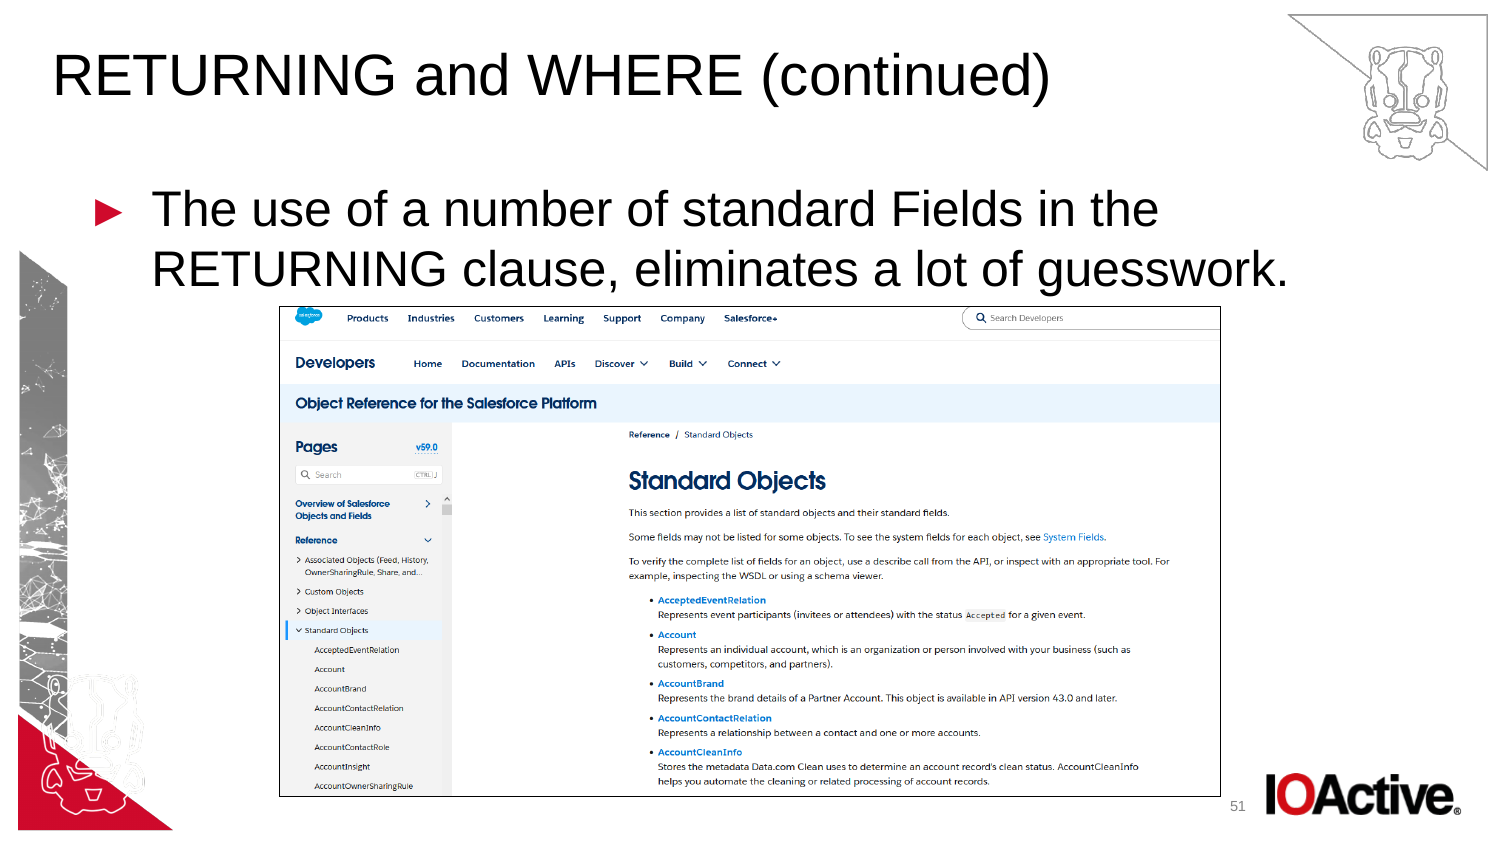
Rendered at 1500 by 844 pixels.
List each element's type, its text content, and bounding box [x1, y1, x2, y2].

picture [1263, 769, 1464, 820]
picture [278, 306, 1221, 797]
picture [1287, 13, 1488, 171]
list The use of a number of standard Fields in the RETURNING clause, eliminates a lot of guesswork. [80, 169, 1415, 762]
picture [17, 673, 173, 831]
title RETURNING and WHERE (continued) [52, 46, 1354, 185]
